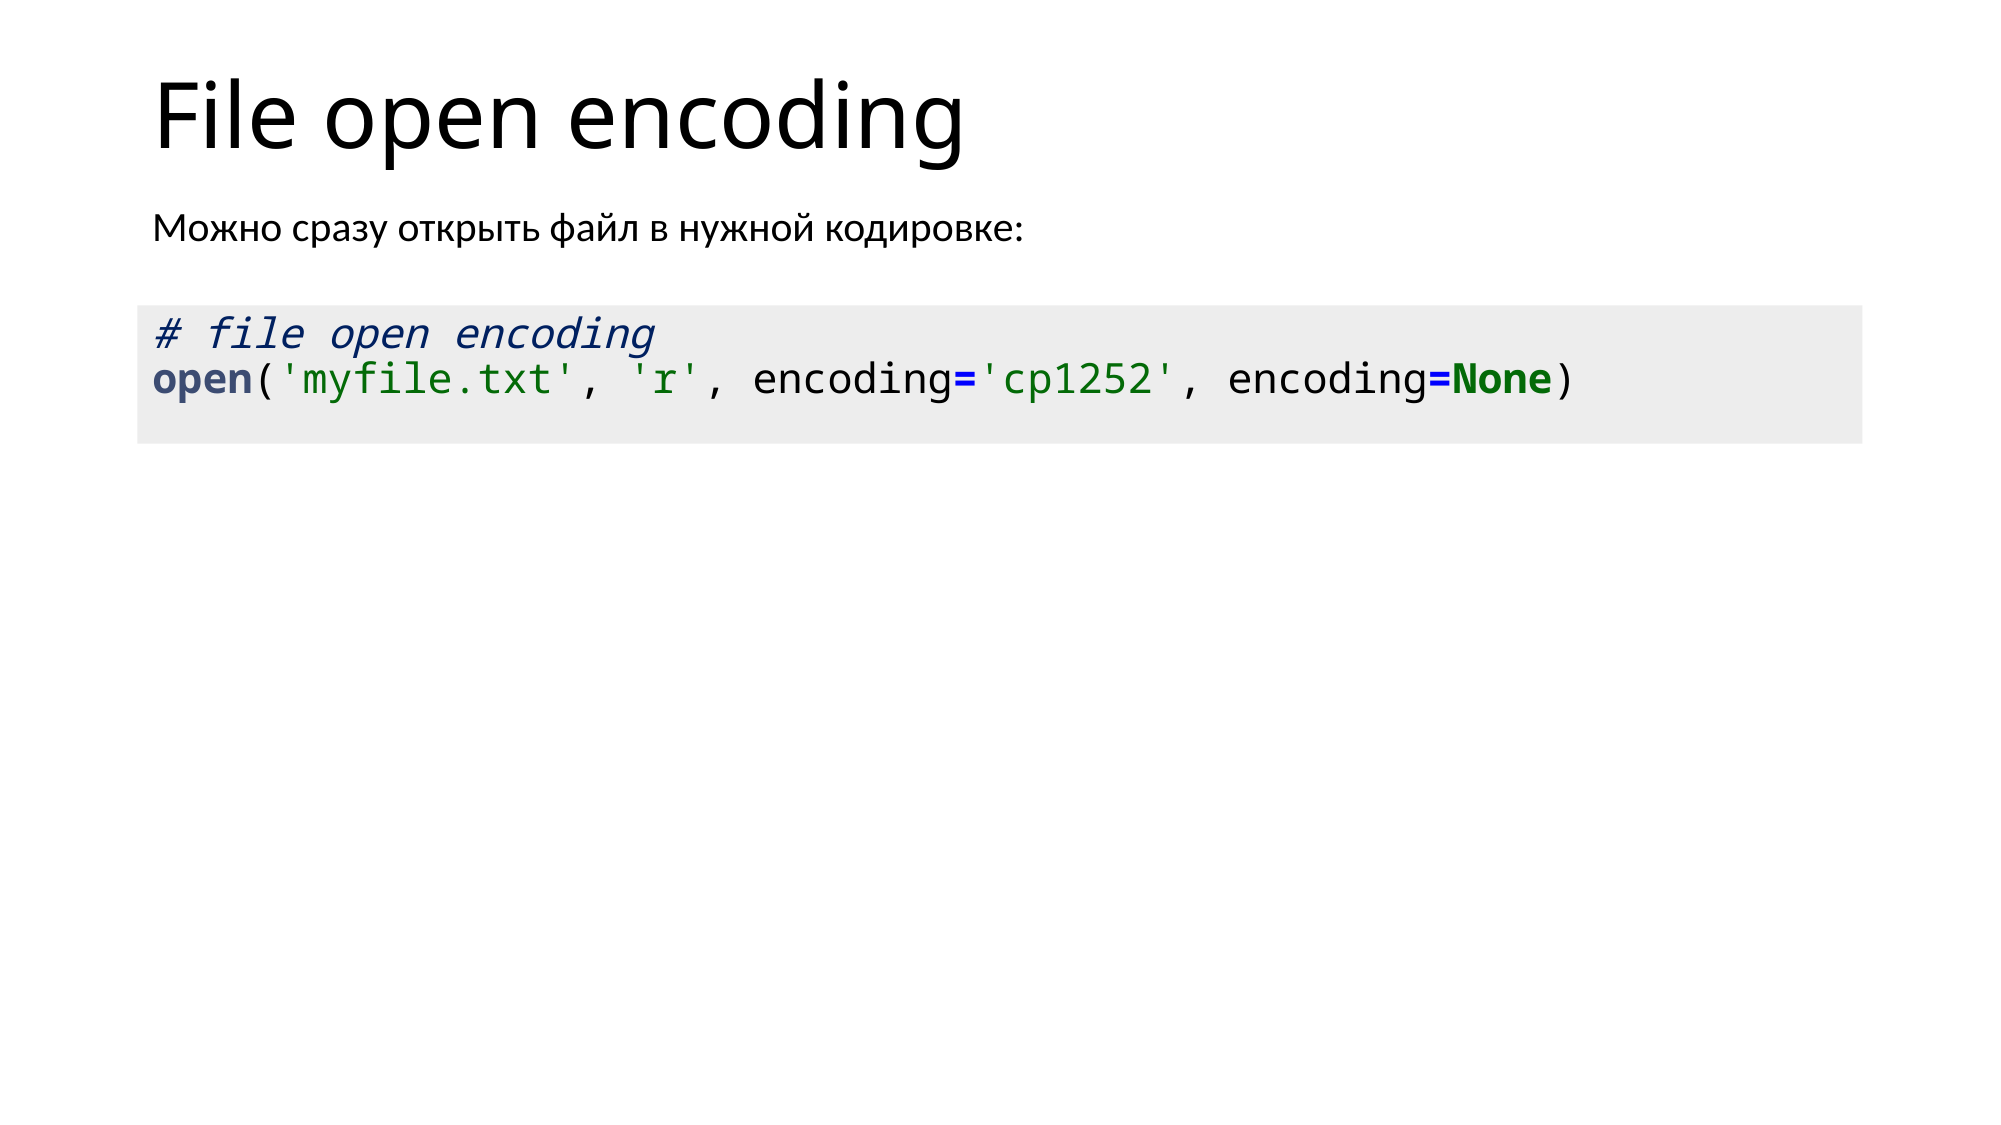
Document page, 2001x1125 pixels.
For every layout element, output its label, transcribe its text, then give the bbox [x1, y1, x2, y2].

text_box Можно сразу открыть файл в нужной кодировке: [137, 192, 1420, 258]
list # file open encoding open('myfile.txt', 'r', encoding='cp1252', encoding=None) [137, 305, 1863, 444]
title File open encoding [137, 59, 1863, 177]
